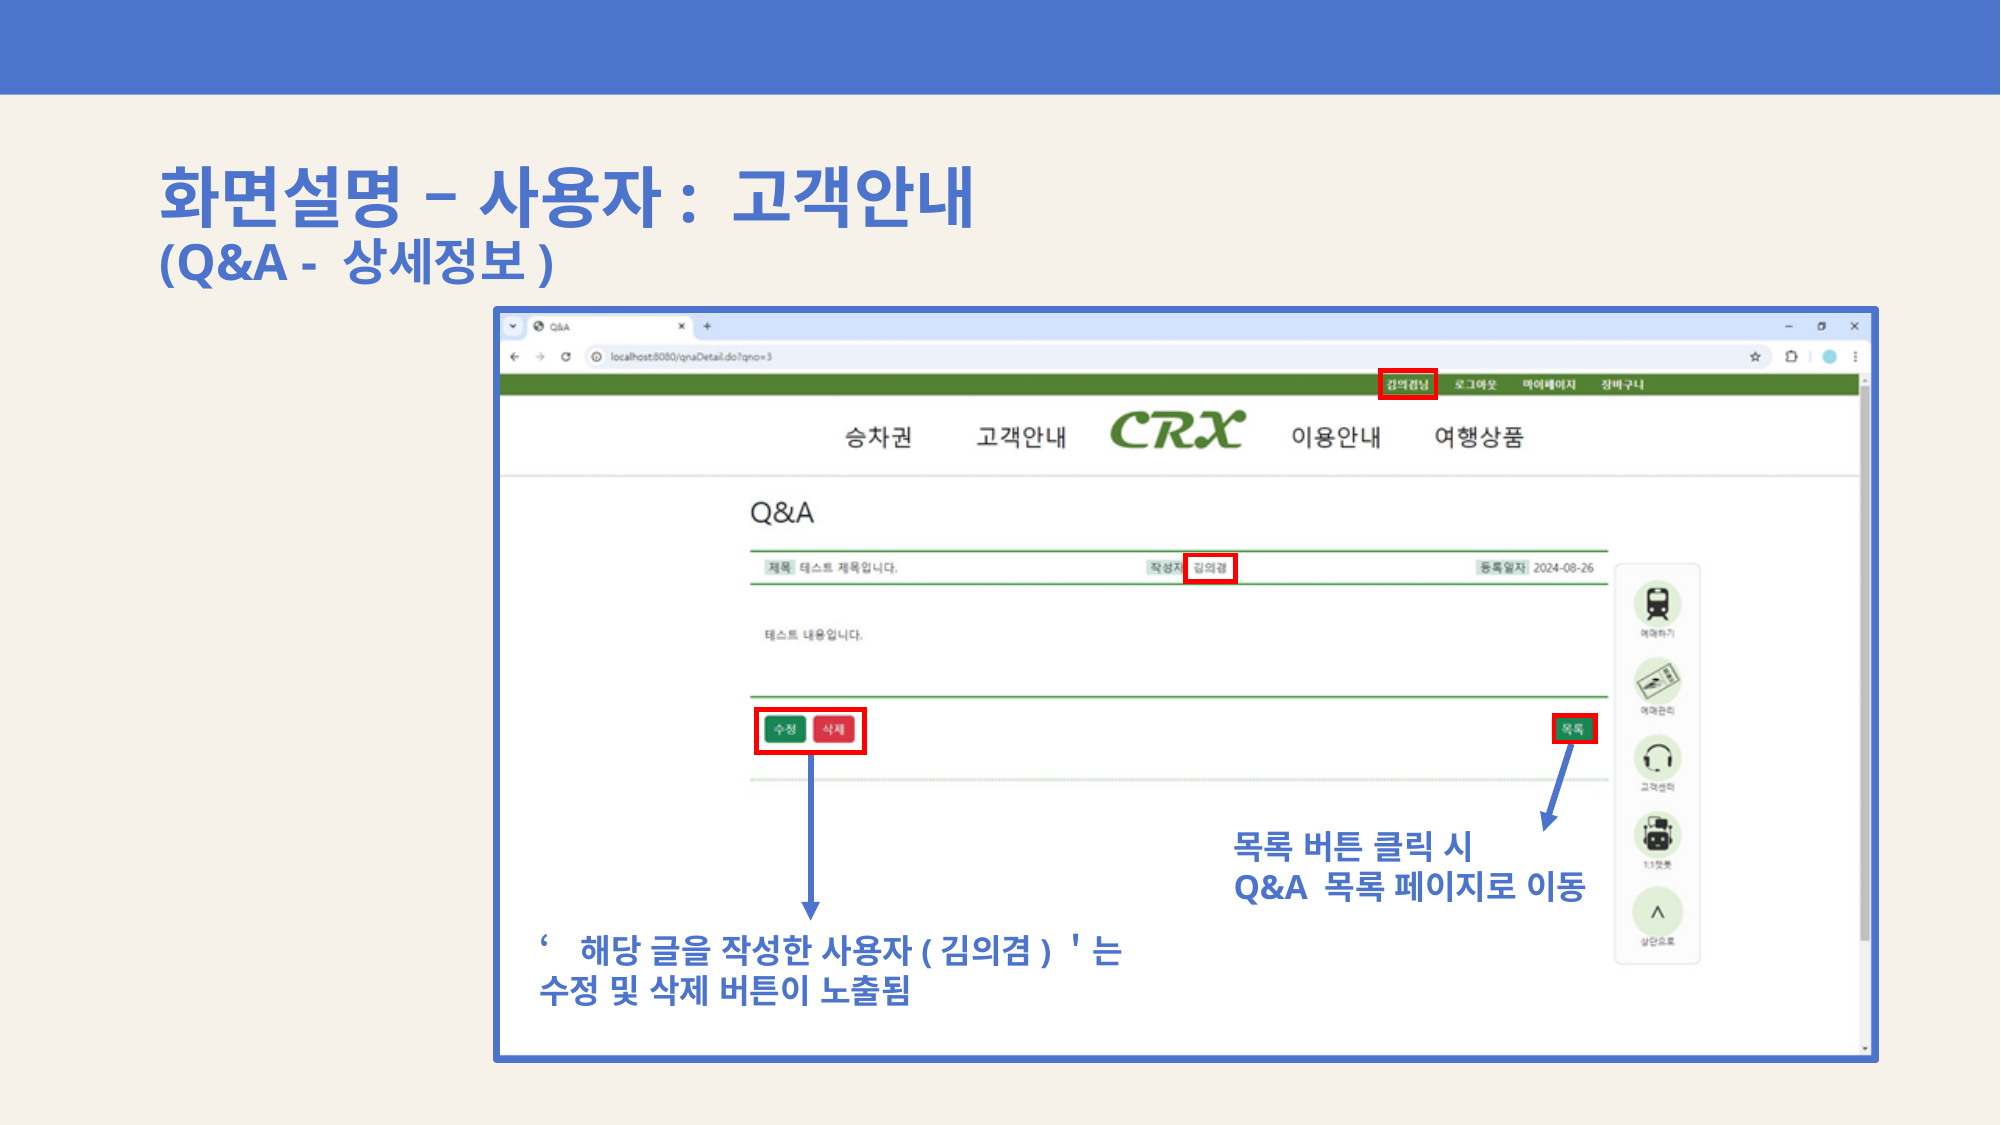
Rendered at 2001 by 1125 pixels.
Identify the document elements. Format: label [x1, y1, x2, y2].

picture [499, 312, 1873, 1057]
text_box [0, 0, 2000, 95]
text_box [1543, 743, 1572, 832]
text_box [144, 108, 1830, 348]
